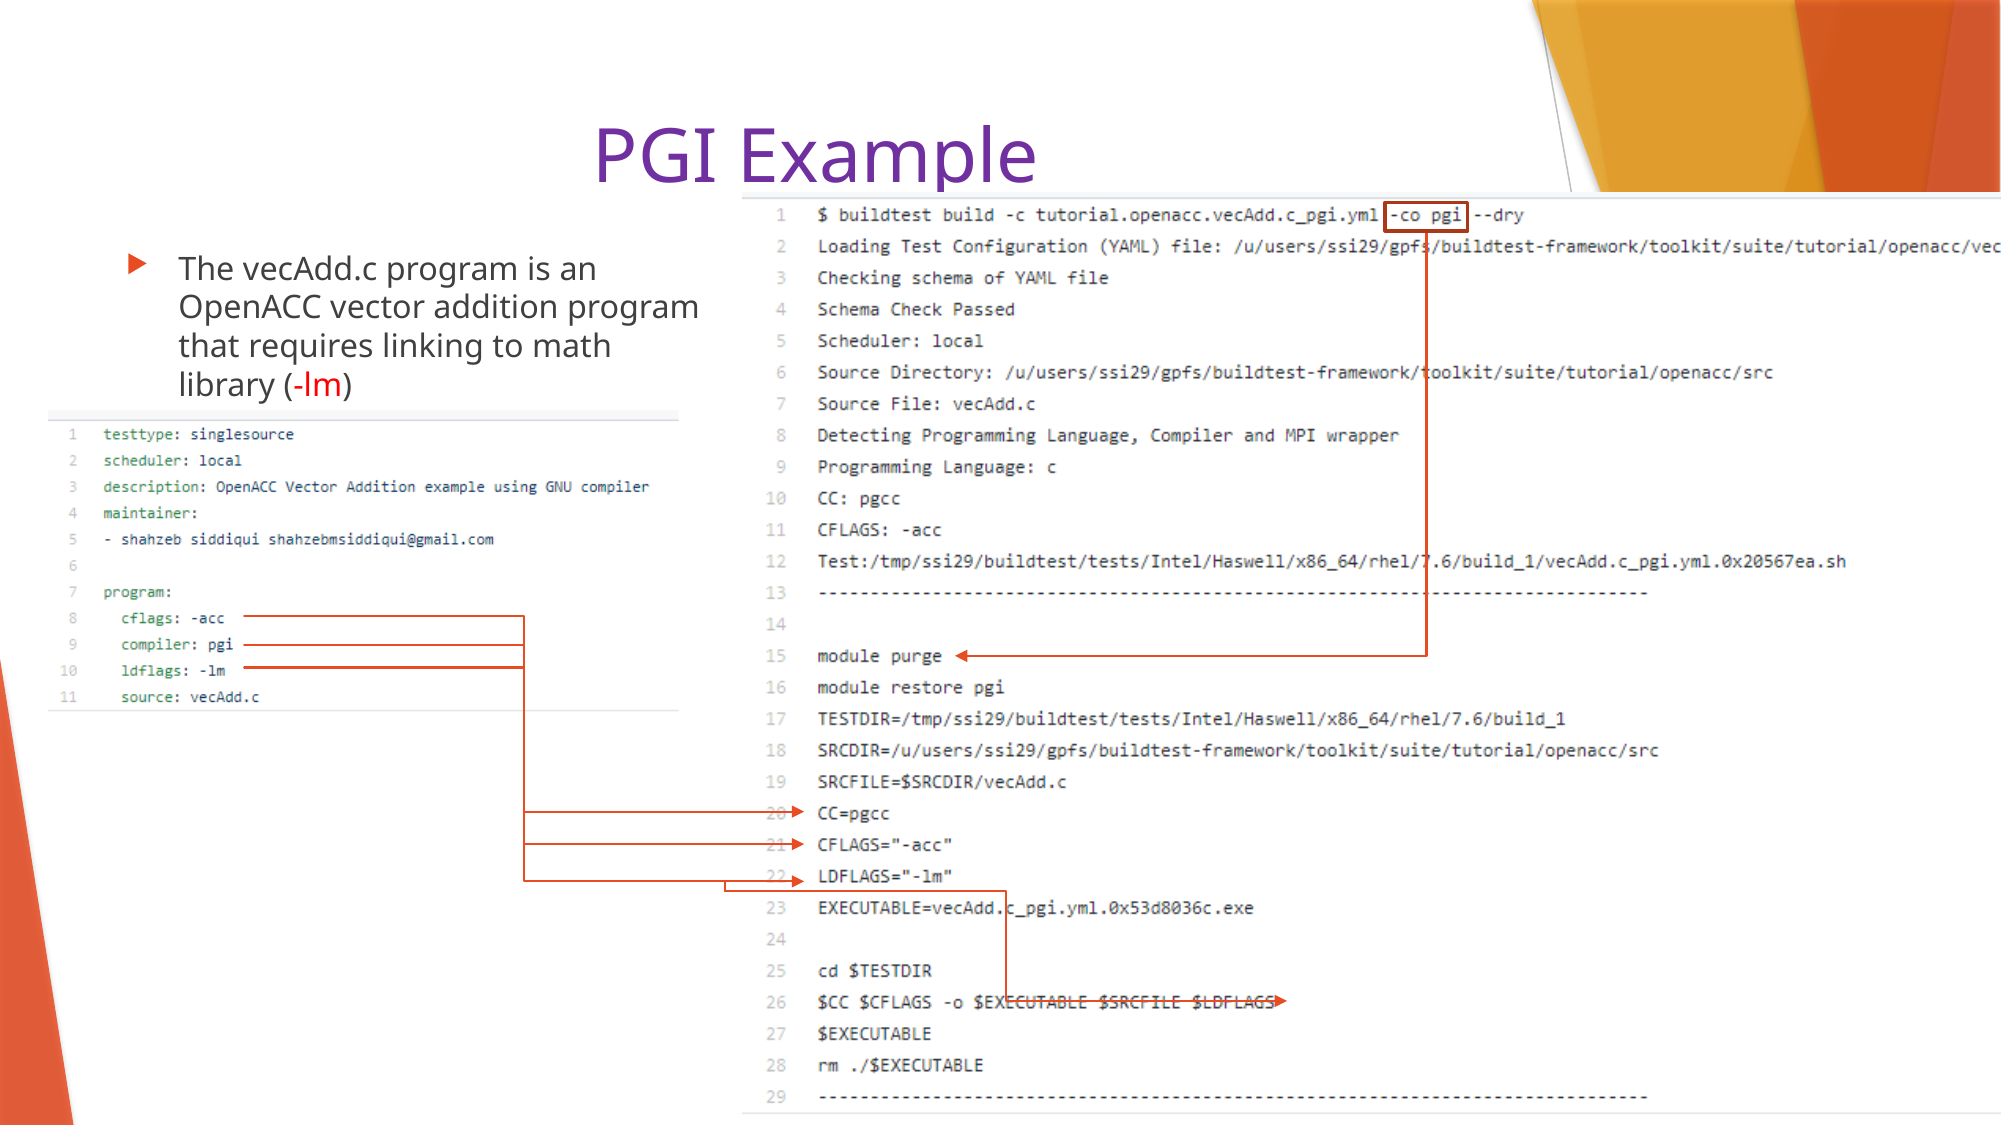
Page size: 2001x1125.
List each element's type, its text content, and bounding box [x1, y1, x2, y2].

title PGI Example [111, 99, 1522, 209]
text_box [724, 890, 1288, 1002]
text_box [243, 666, 805, 882]
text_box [977, 207, 1404, 680]
list The vecAdd.c program is an OpenACC vector addition program that requires linking to math library (-lm) [111, 240, 725, 411]
picture [741, 191, 2001, 1125]
picture [47, 409, 680, 716]
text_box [243, 615, 805, 666]
